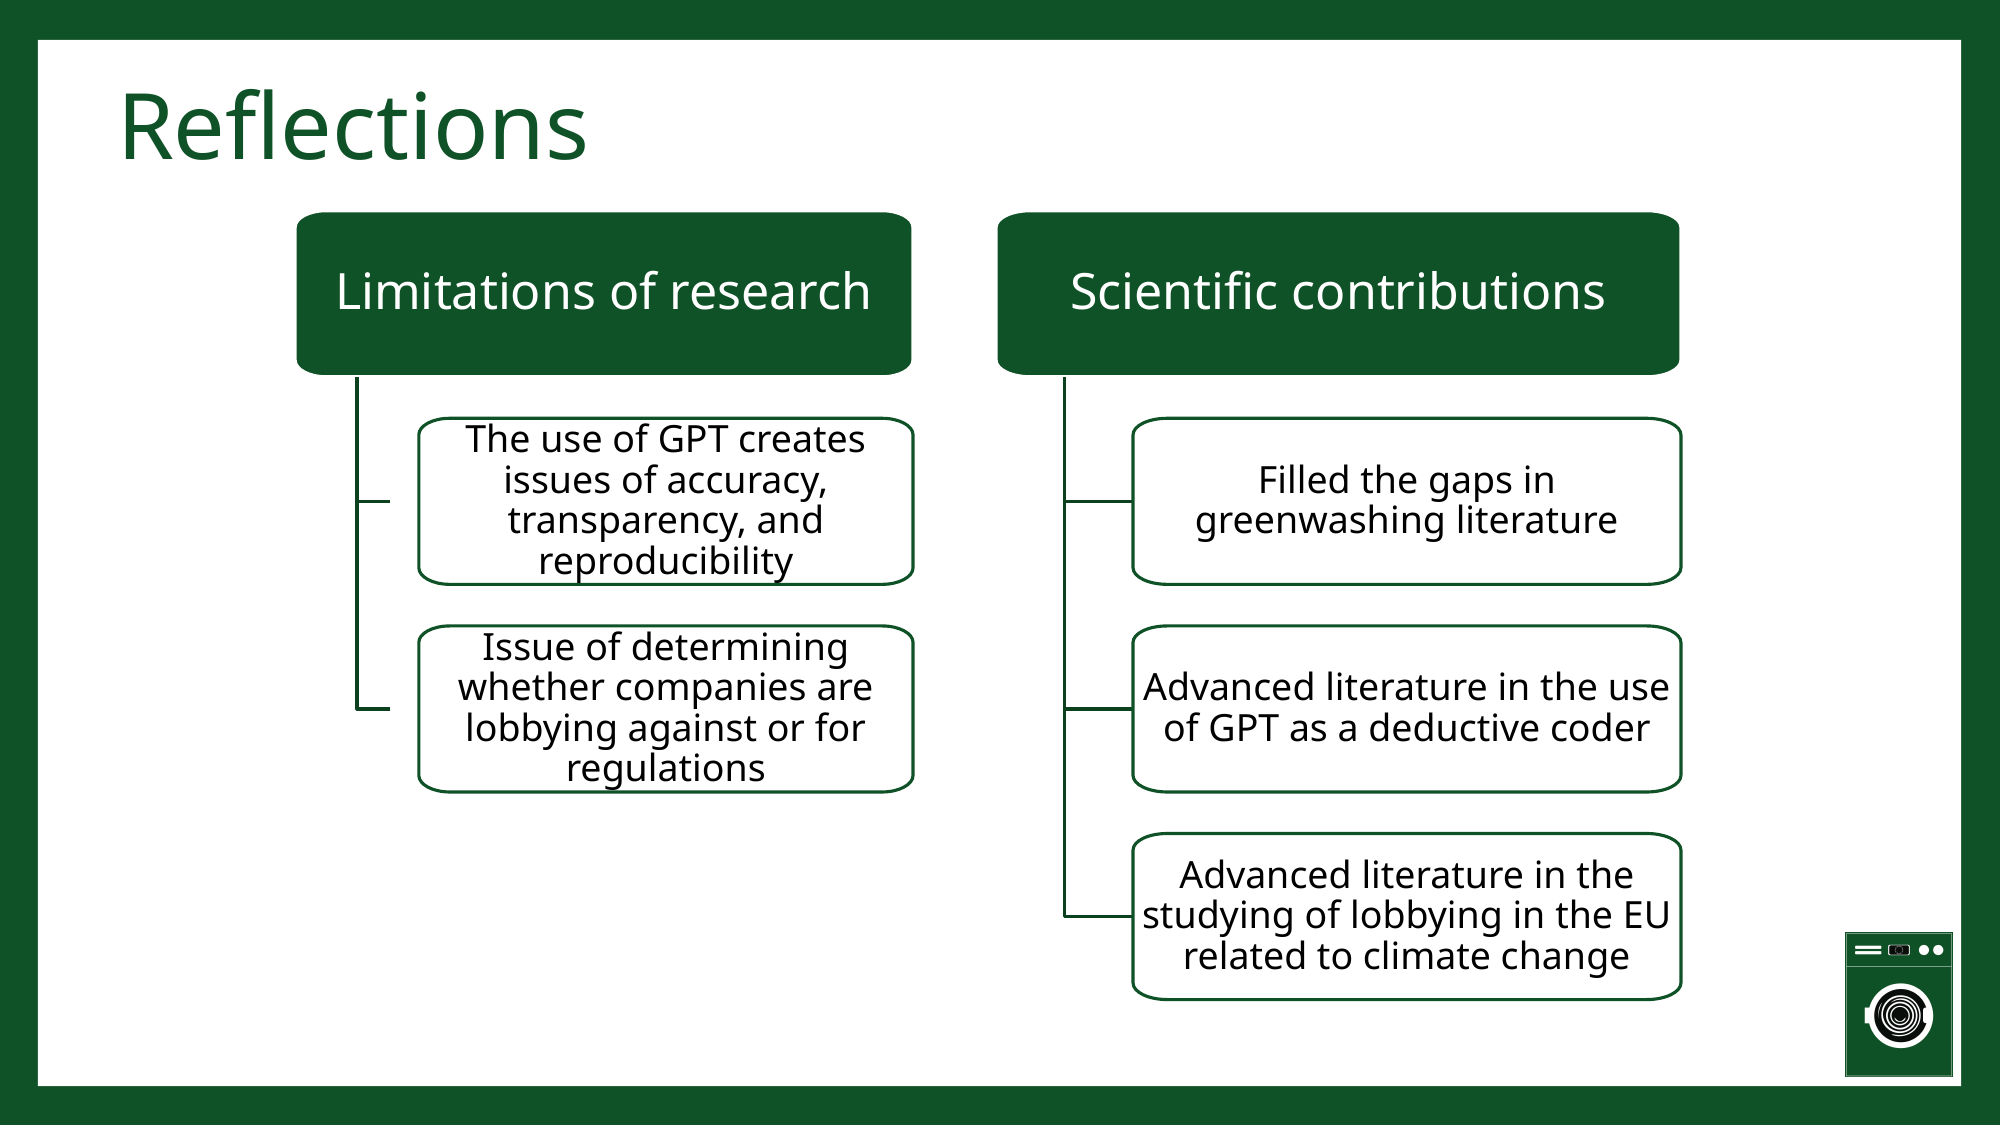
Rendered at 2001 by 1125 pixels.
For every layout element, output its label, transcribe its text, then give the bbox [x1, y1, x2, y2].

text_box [995, 210, 1682, 1000]
picture [1845, 932, 1953, 1077]
text_box Reflections [102, 64, 1722, 196]
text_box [294, 210, 914, 793]
